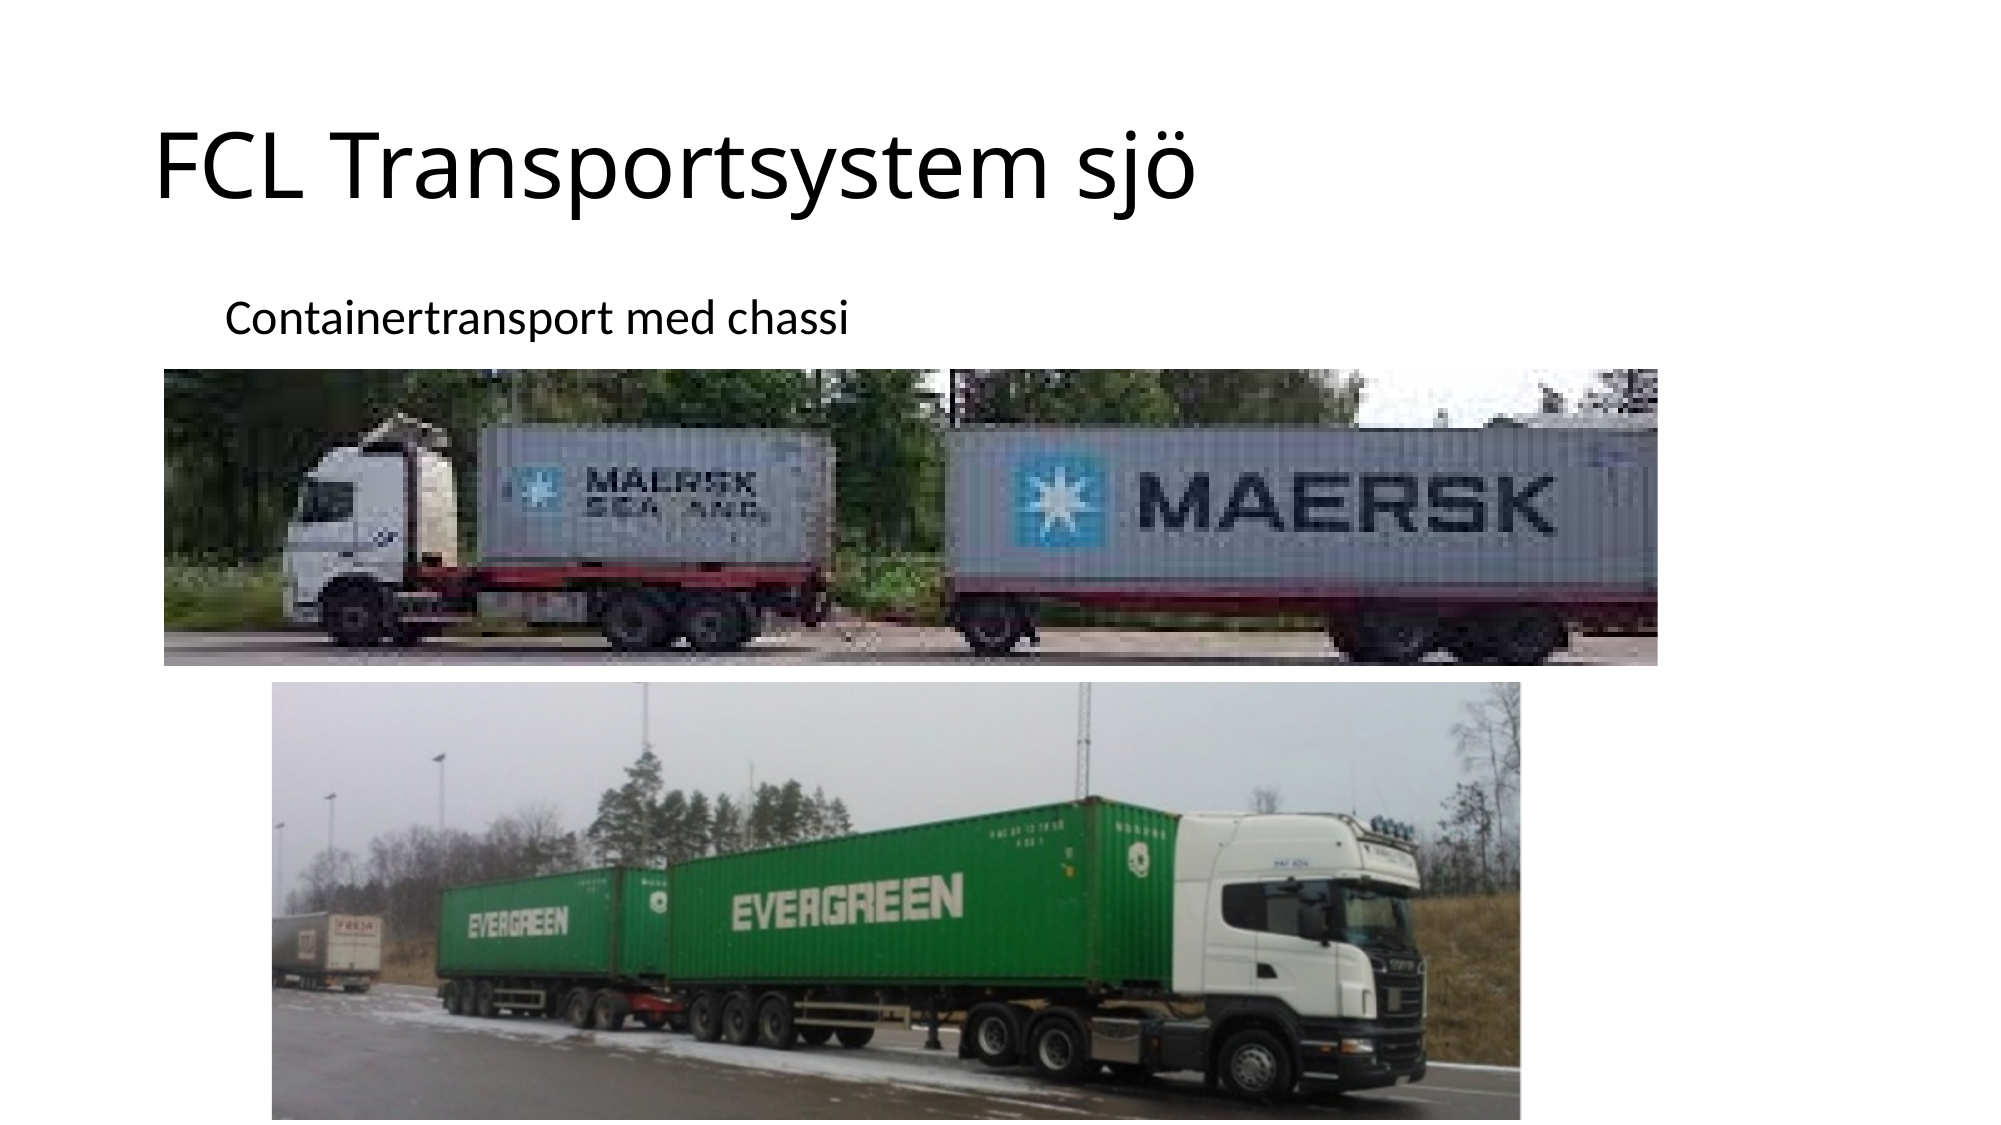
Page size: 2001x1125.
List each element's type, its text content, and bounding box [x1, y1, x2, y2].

title FCL Transportsystem sjö [137, 59, 1863, 278]
picture [271, 682, 1522, 1120]
text_box Containertransport med chassi [210, 277, 1048, 352]
picture [164, 369, 1658, 666]
